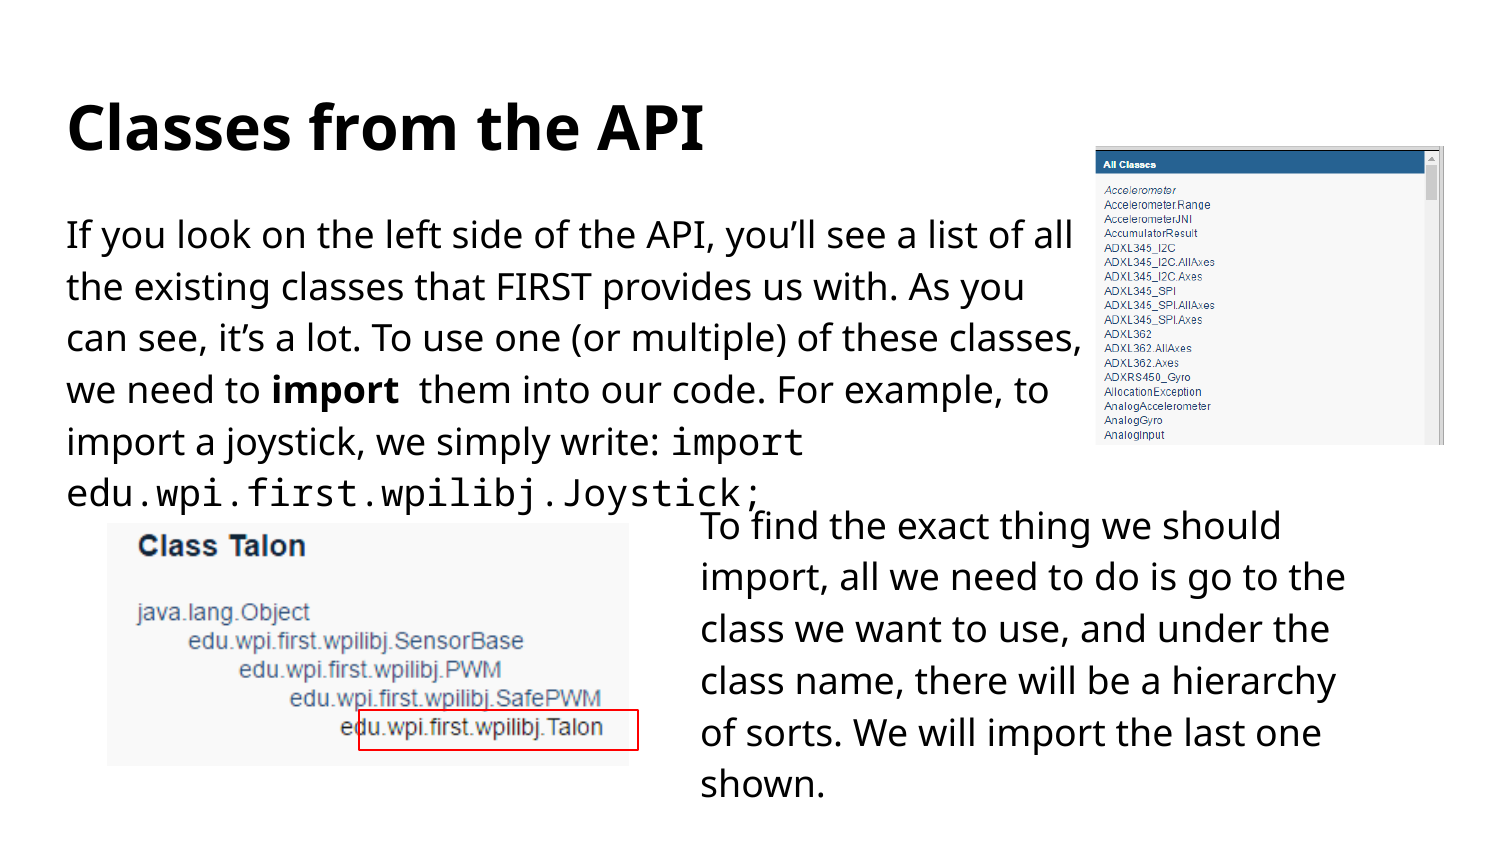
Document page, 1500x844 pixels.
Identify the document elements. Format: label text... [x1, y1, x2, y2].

picture [1095, 146, 1444, 445]
picture [106, 522, 629, 766]
title Classes from the API [51, 72, 1449, 176]
text_box [634, 710, 639, 751]
text_box To find the exact thing we should import, all we need to do is go to the class we want to use, and under the class name, there will be a hierarchy of sorts. We will import the last one shown. [685, 479, 1368, 795]
list If you look on the left side of the API, you’ll see a list of all the existing classes that FIRST provides us with. As you can see, it’s a lot. To use one (or multiple) of these classes, we need to import them into our code. For example, to import a joystick, we simply write: import edu.wpi.first.wpilibj.Joystick; [51, 189, 1103, 480]
